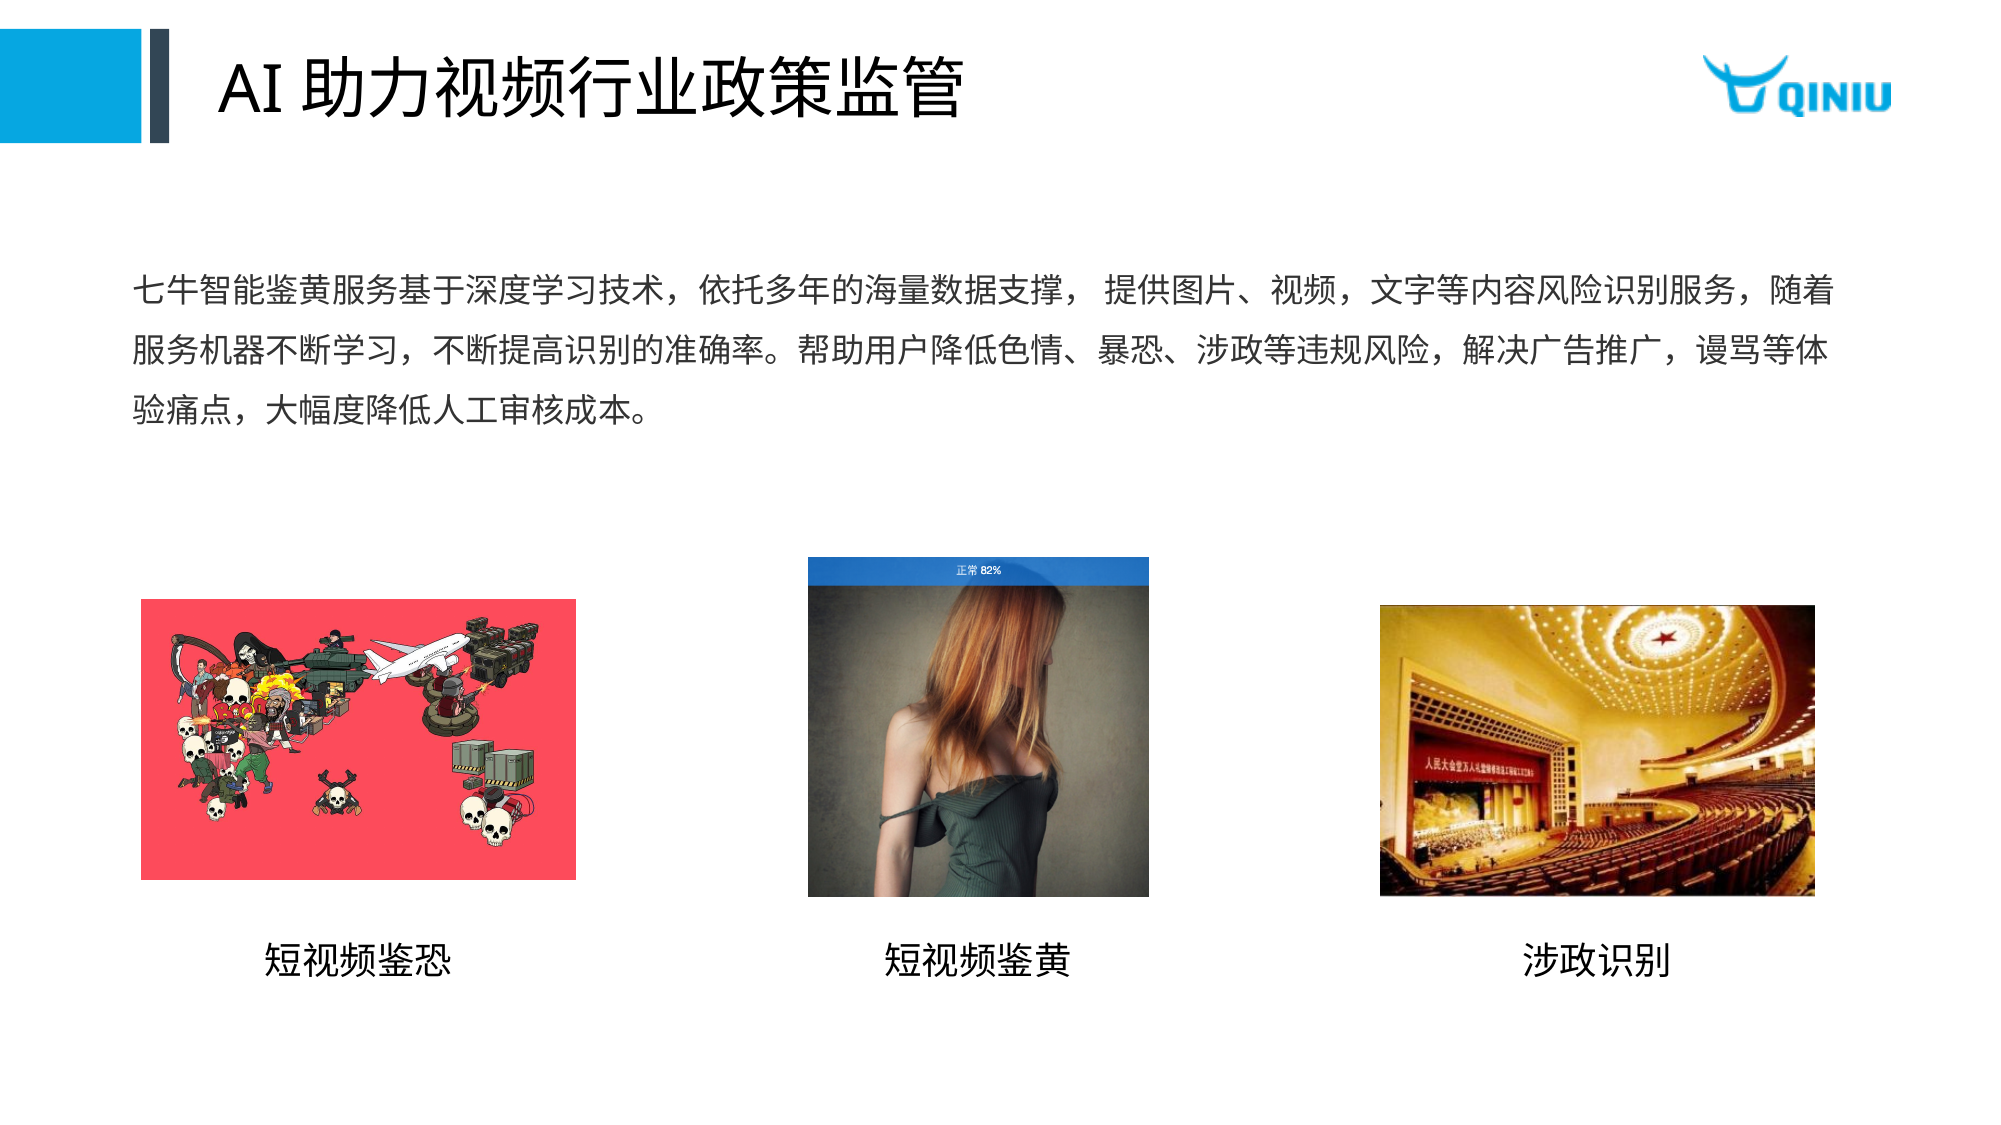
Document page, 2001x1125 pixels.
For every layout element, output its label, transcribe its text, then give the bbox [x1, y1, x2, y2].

picture [1703, 55, 1891, 117]
text_box [149, 28, 170, 144]
picture [807, 557, 1149, 897]
text_box 短视频鉴黄 [874, 927, 1082, 993]
text_box 涉政识别 [1512, 927, 1683, 993]
picture [1380, 605, 1815, 897]
picture [141, 599, 576, 880]
text_box 短视频鉴恐 [254, 927, 463, 993]
text_box AI助力视频行业政策监管 [207, 39, 1508, 132]
text_box [0, 28, 142, 144]
picture [1787, 88, 1796, 107]
text_box 七牛智能鉴黄服务基于深度学习技术，依托多年的海量数据支撑， 提供图片、视频，文字等内容风险识别服务，随着服务机器不断学习，不断提高识别的准确率。帮助用户降低色情、暴恐、涉政等违规风险，解决广告推广，谩骂等体验痛点，大幅度降低人工审核成本。 [118, 241, 1853, 437]
